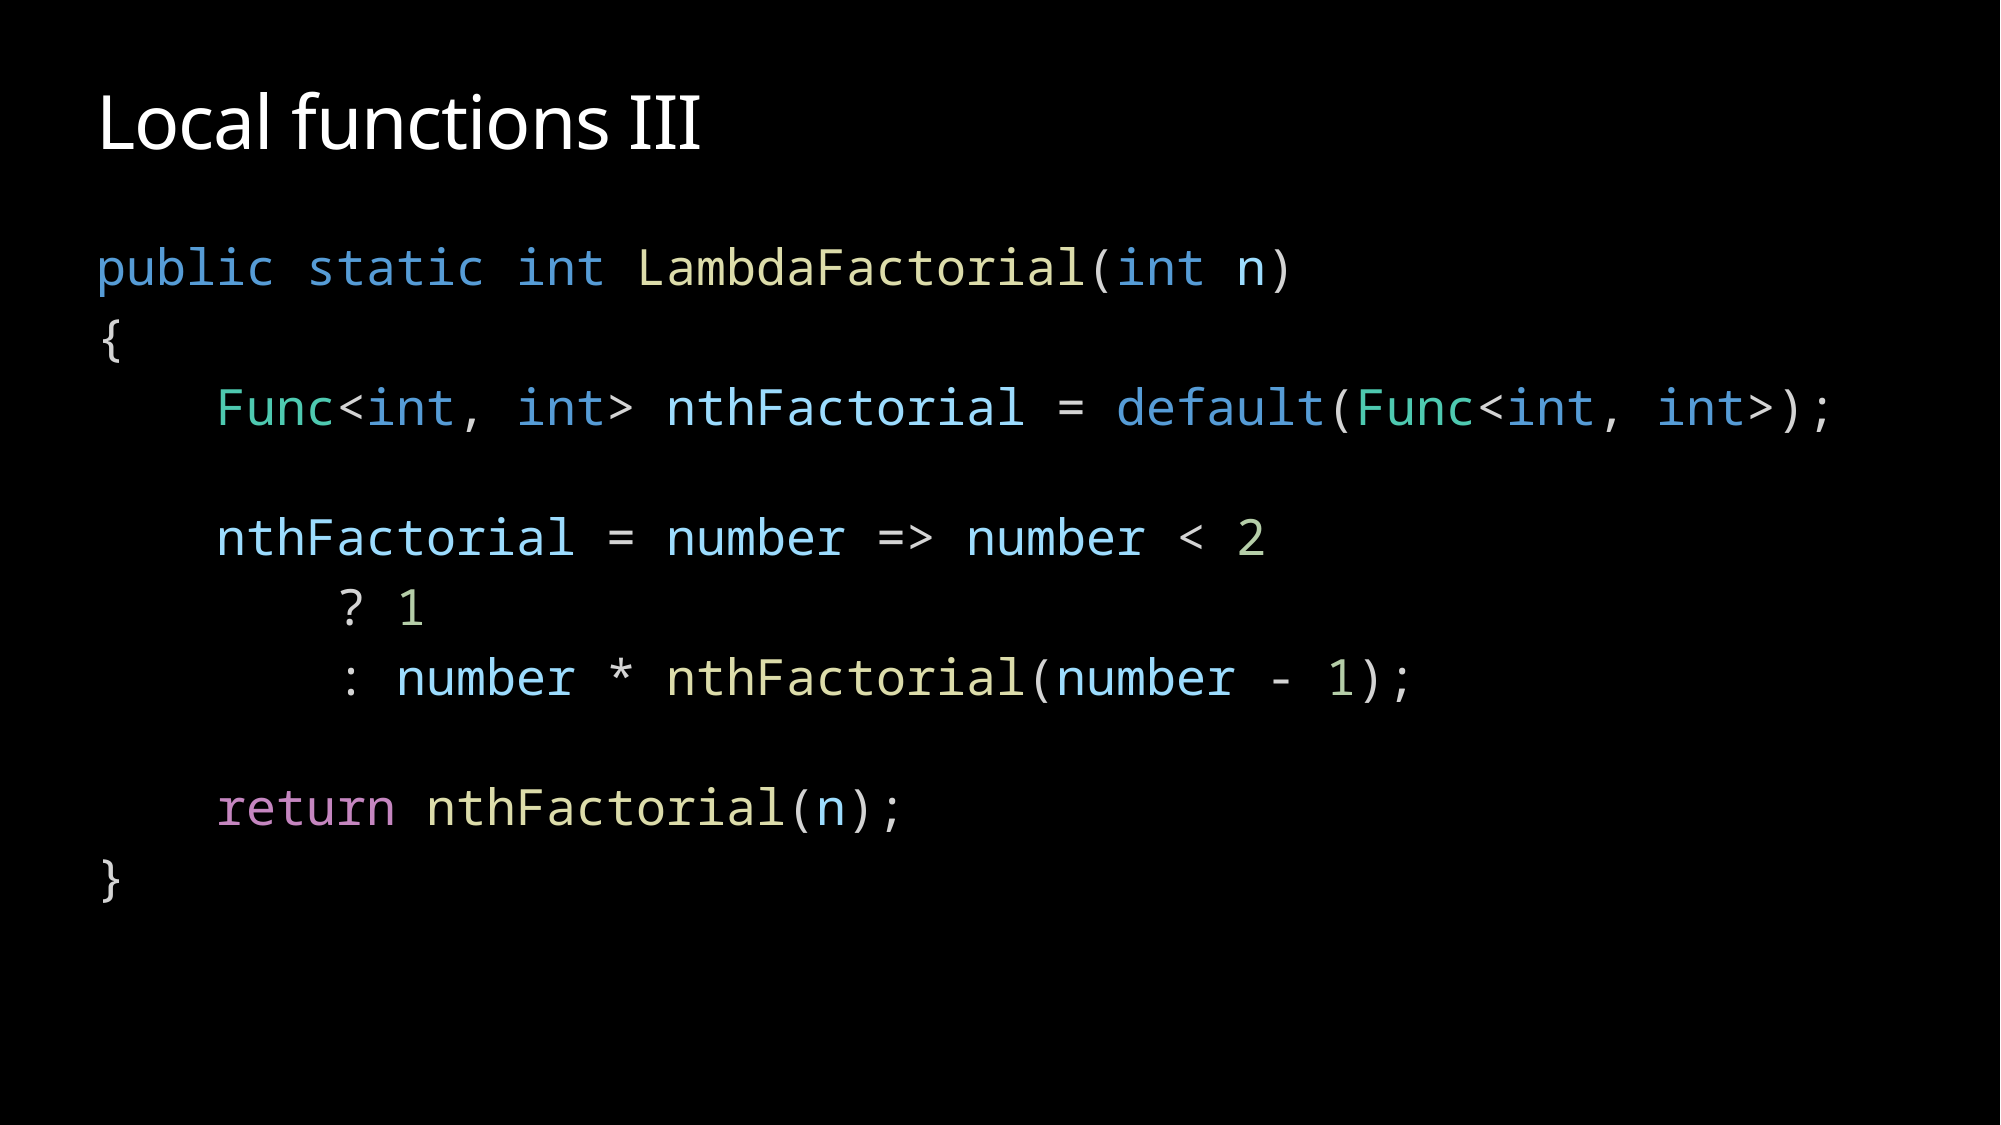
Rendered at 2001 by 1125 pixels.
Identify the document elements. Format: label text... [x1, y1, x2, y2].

list public static int LambdaFactorial(int n) { Func<int, int> nthFactorial = default(Func<int, int>); nthFactorial = number => number < 2 ? 1 : number * nthFactorial(number - 1); return nthFactorial(n); } [96, 235, 1904, 927]
title Local functions III [96, 75, 1904, 166]
